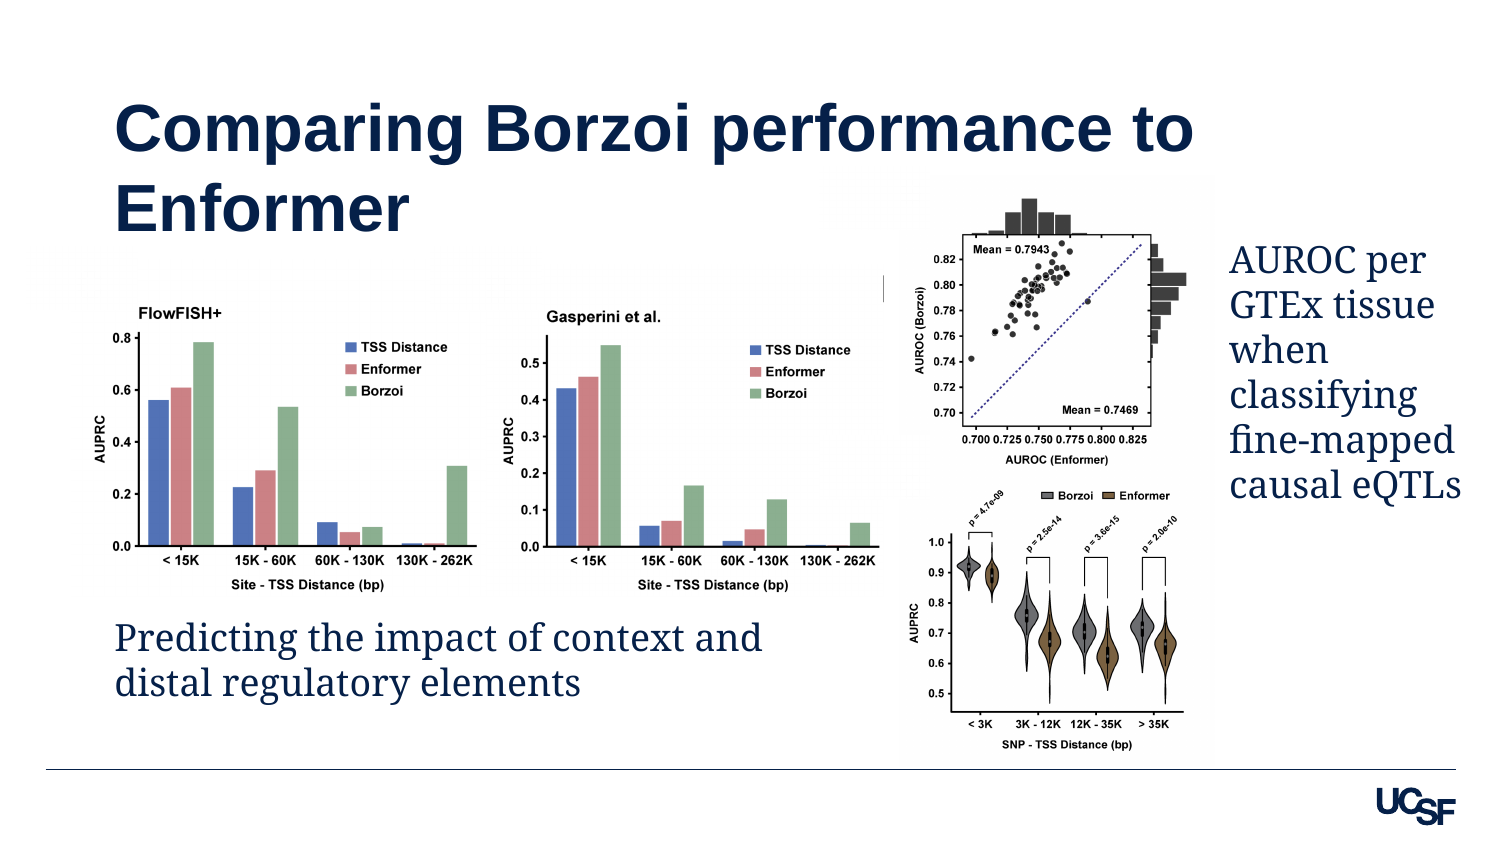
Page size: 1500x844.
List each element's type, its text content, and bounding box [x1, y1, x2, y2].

text_box Comparing Borzoi performance to Enformer [99, 77, 1364, 252]
text_box AUROC per GTEx tissue when classifying fine-mapped causal eQTLs [1215, 228, 1489, 514]
text_box Predicting the impact of context and distal regulatory elements [99, 606, 850, 712]
picture [26, 166, 1215, 767]
